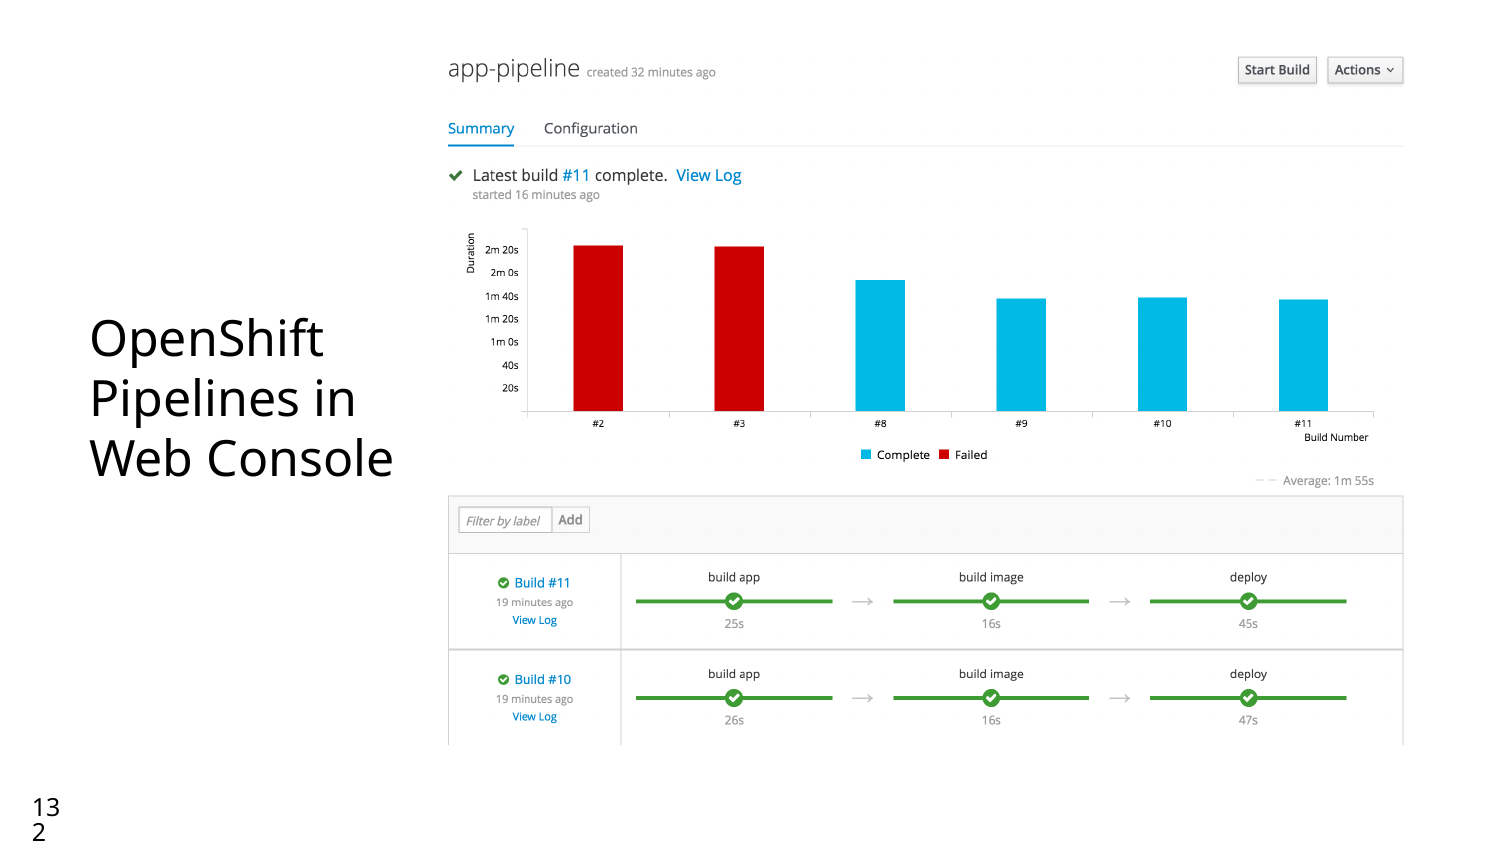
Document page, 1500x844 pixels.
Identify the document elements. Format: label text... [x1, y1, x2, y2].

picture [434, 38, 1419, 745]
text_box OpenShift Pipelines in Web Console [74, 290, 428, 504]
slide_number 132 [16, 776, 86, 842]
